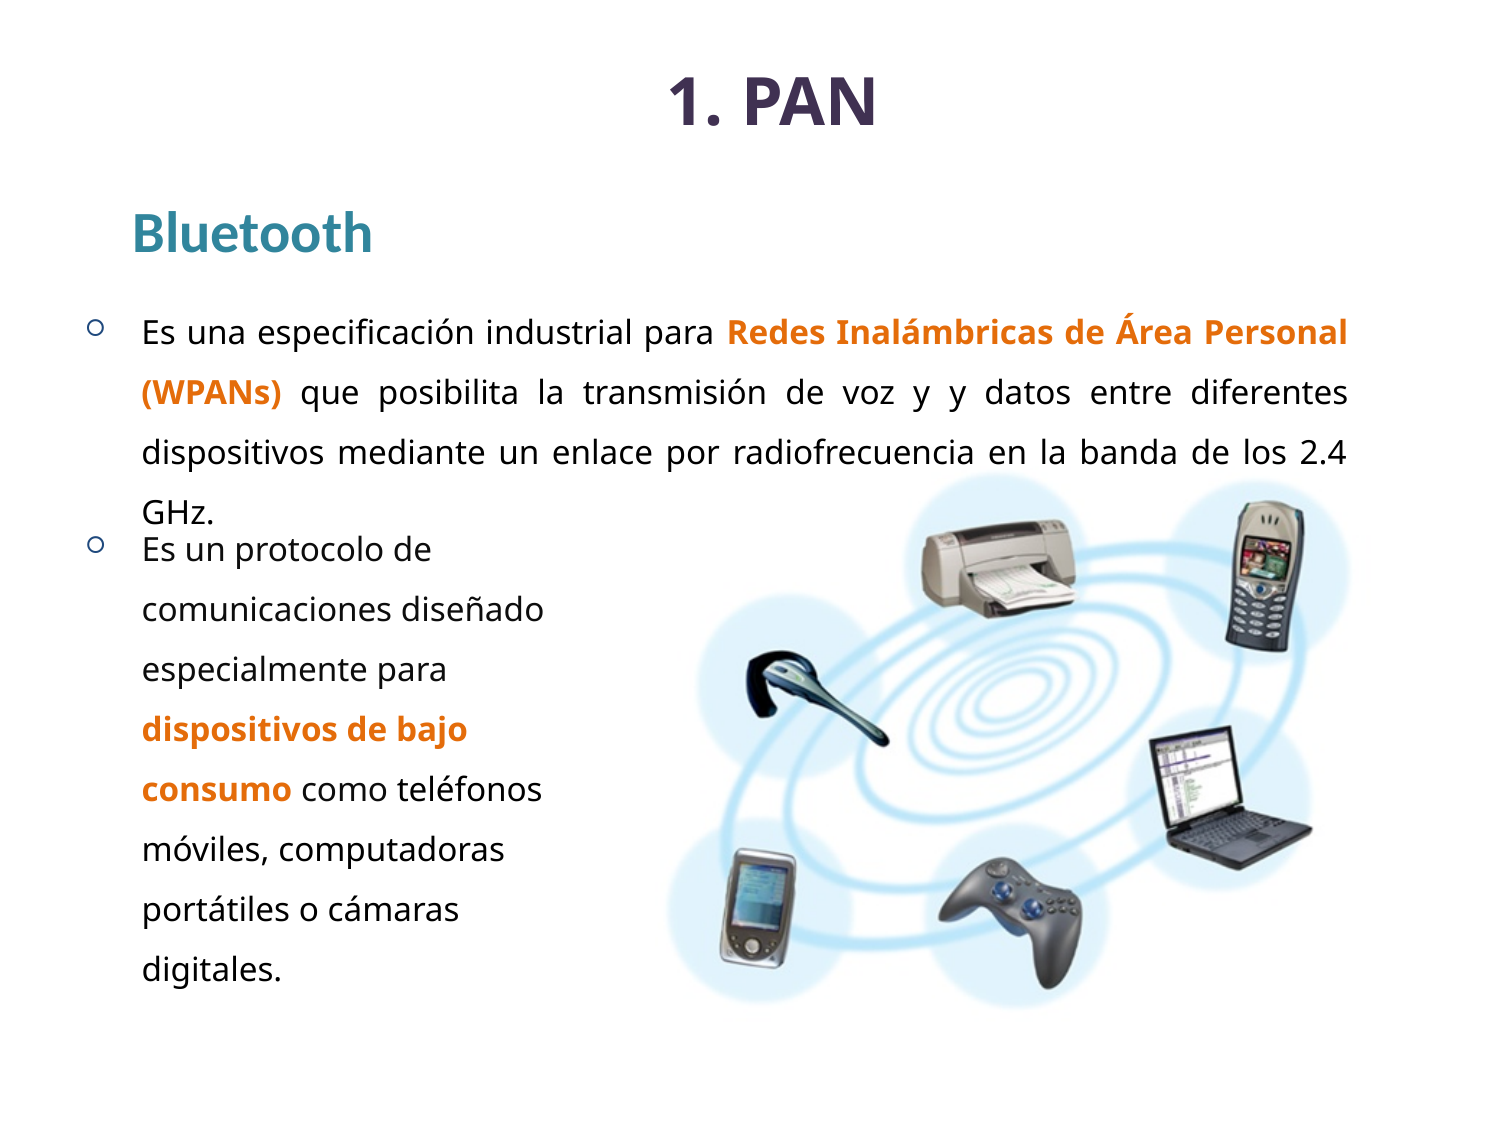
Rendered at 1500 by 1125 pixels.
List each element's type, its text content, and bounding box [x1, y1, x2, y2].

text_box Bluetooth [100, 197, 479, 299]
text_box Es una especificación industrial para Redes Inalámbricas de Área Personal (WPANs) que posibilita la transmisión de voz y y datos entre diferentes dispositivos mediante un enlace por radiofrecuencia en la banda de los 2.4 GHz. [70, 283, 1365, 502]
picture [655, 444, 1377, 1033]
text_box 1. PAN [29, 0, 1500, 197]
text_box Es un protocolo de comunicaciones diseñado especialmente para dispositivos de bajo consumo como teléfonos móviles, computadoras portátiles o cámaras digitales. [70, 501, 621, 976]
